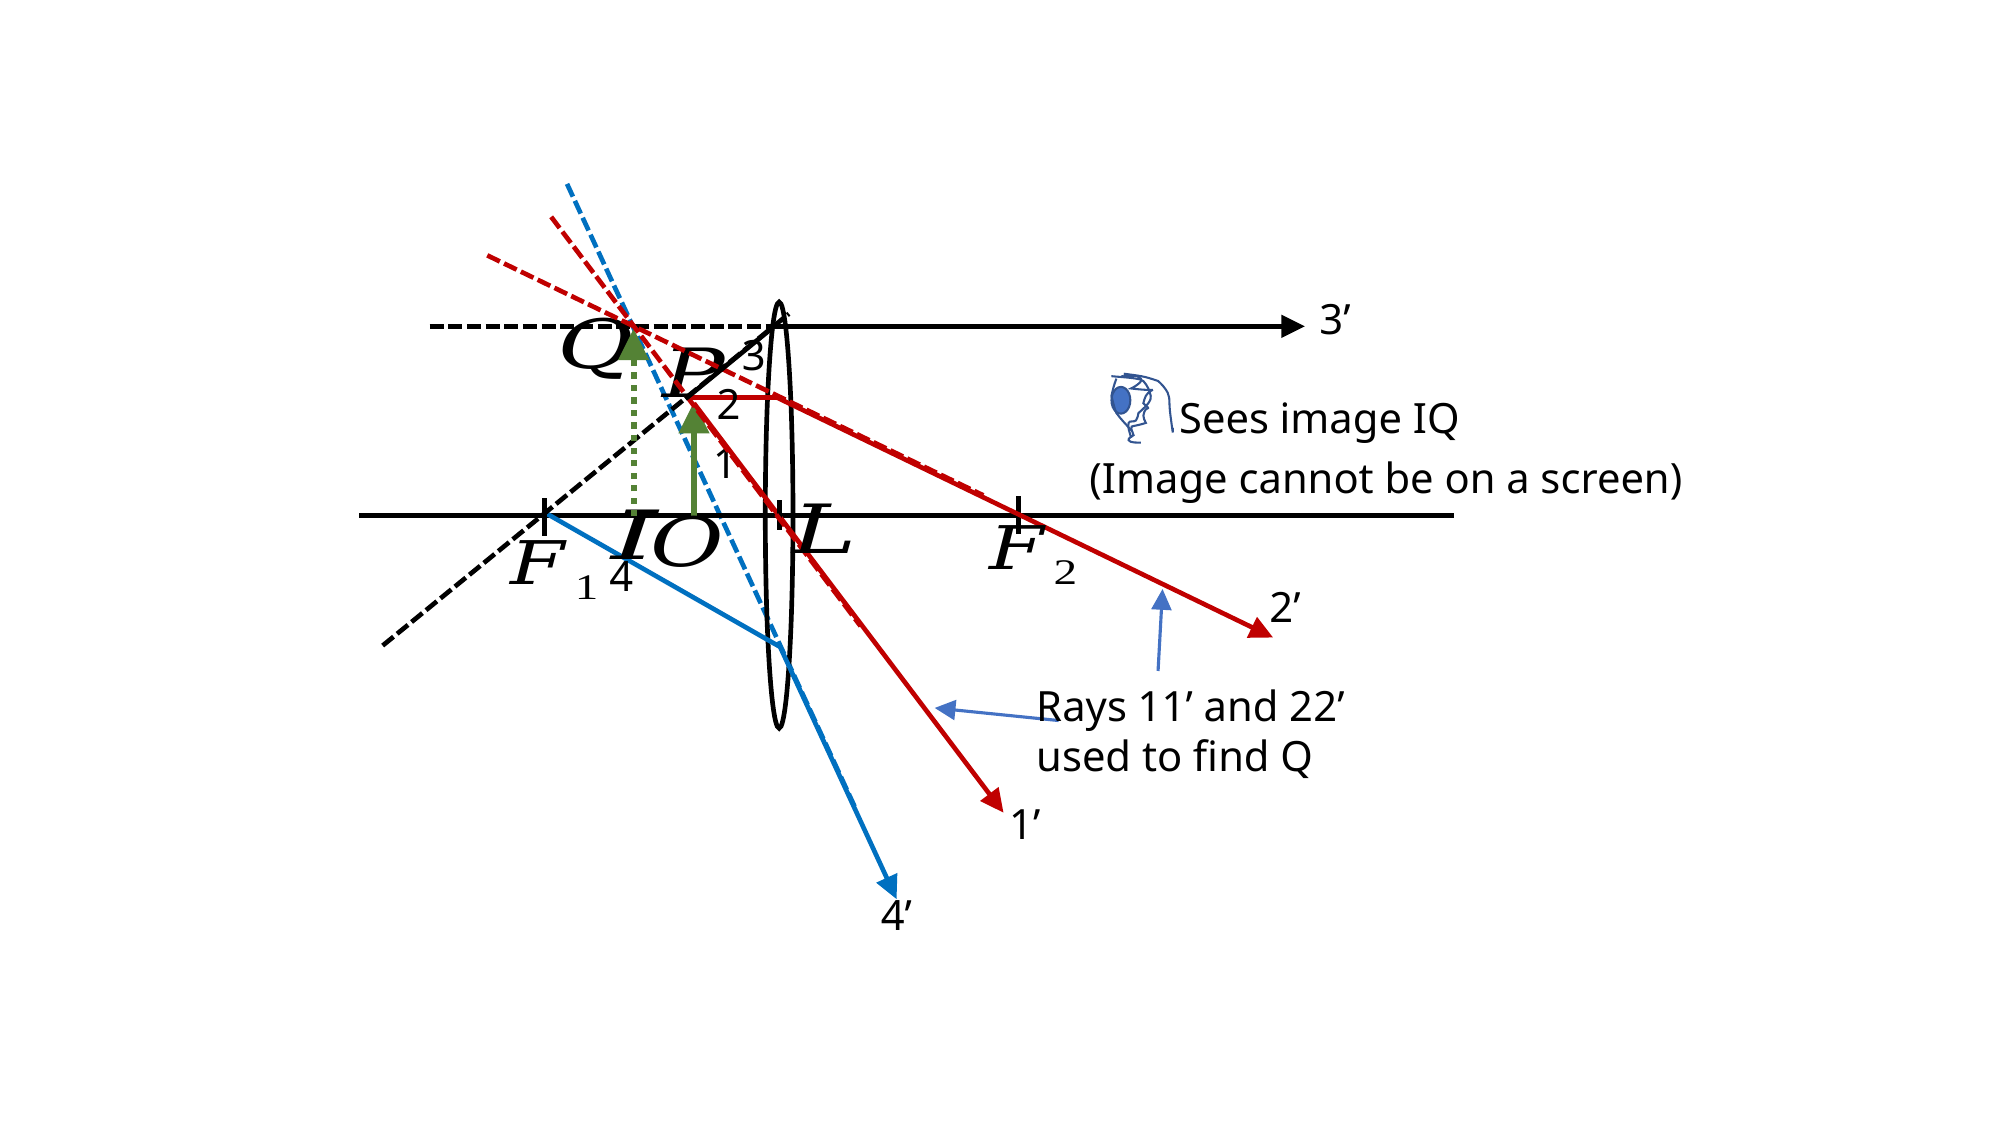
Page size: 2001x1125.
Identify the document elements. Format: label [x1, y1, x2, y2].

text_box [359, 183, 1677, 947]
